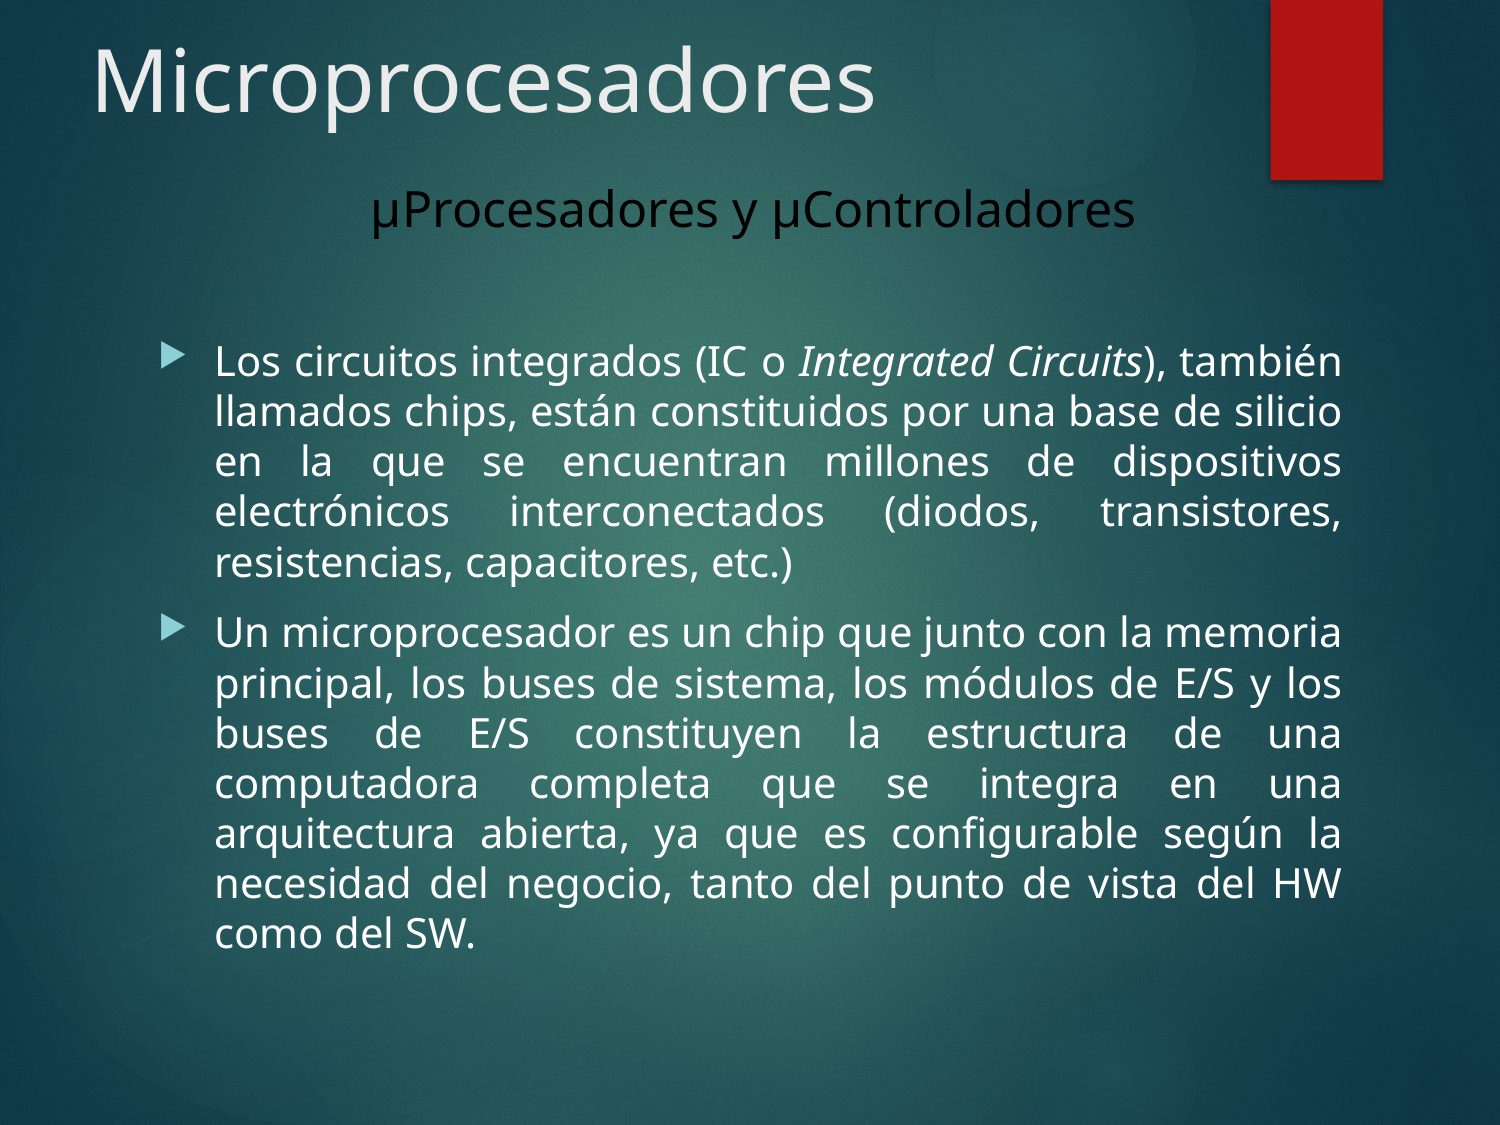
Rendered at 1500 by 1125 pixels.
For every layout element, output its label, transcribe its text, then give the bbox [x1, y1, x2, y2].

title Microprocesadores [75, 17, 1425, 170]
text_box μProcesadores y μControladores [50, 170, 1457, 245]
list Los circuitos integrados (IC o Integrated Circuits), también llamados chips, están constituidos por una base de silicio en la que se encuentran millones de dispositivos electrónicos interconectados (diodos, transistores, resistencias, capacitores, etc.) Un microprocesador es un chip que junto con la memoria principal, los buses de sistema, los módulos de E/S y los buses de E/S constituyen la estructura de una computadora completa que se integra en una arquitectura abierta, ya que es configurable según la necesidad del negocio, tanto del punto de vista del HW como del SW. [143, 327, 1359, 1125]
